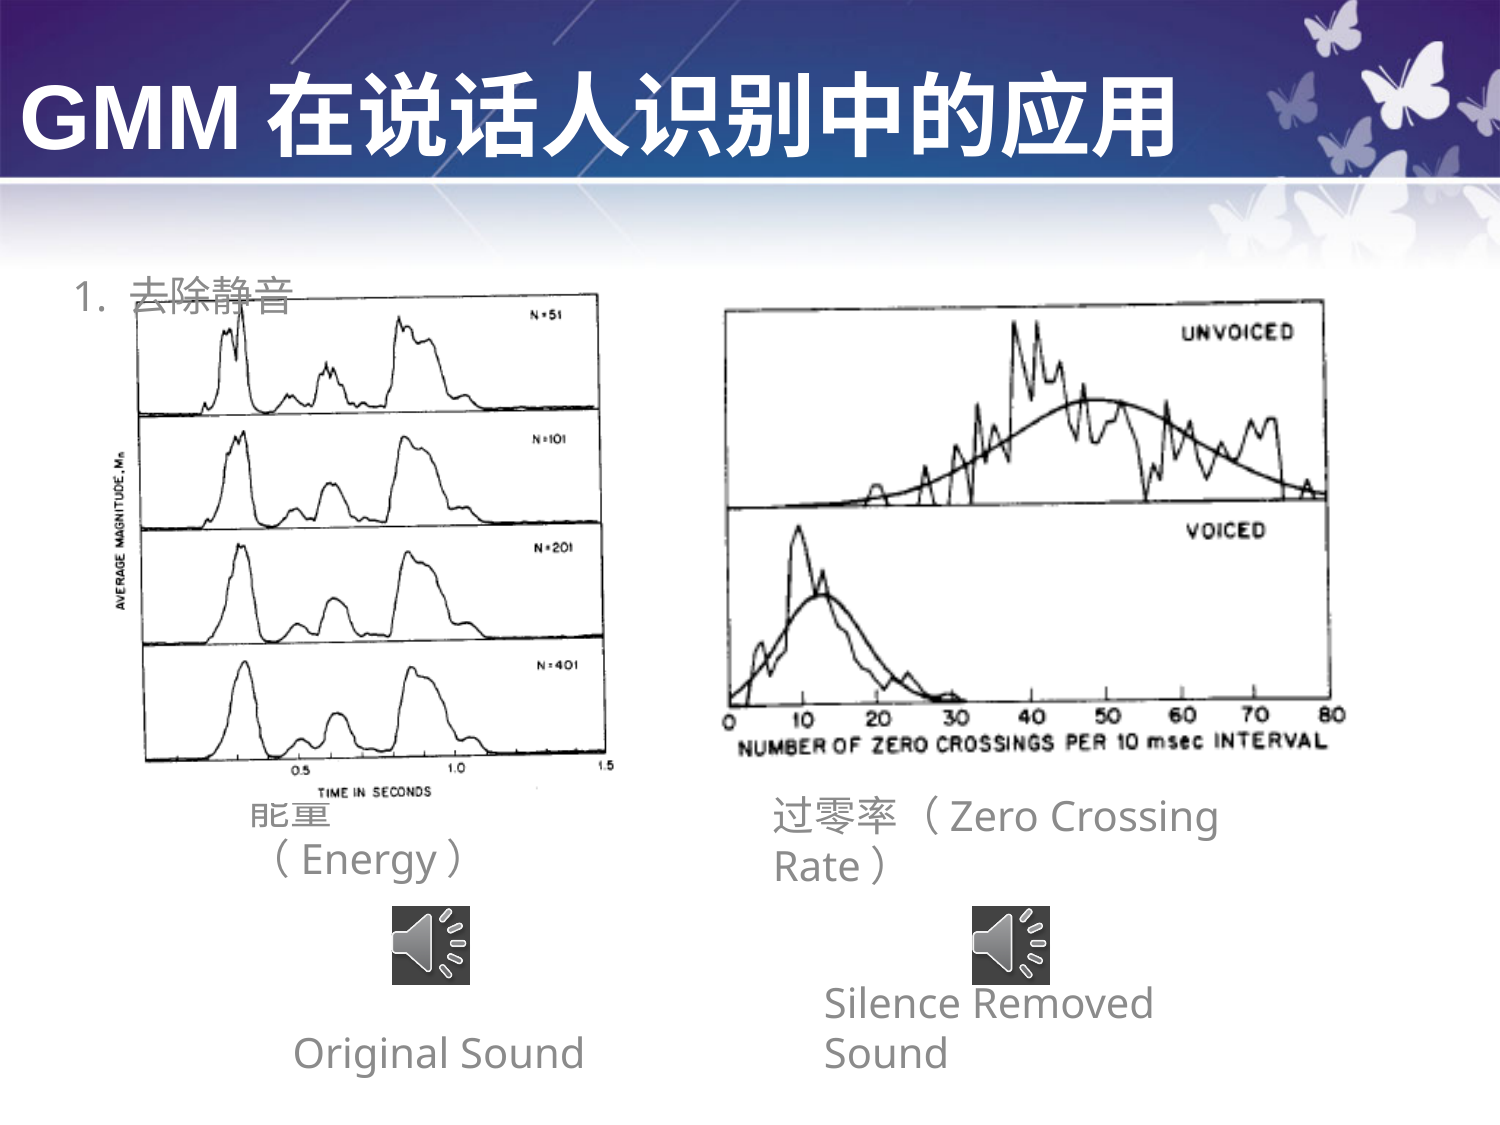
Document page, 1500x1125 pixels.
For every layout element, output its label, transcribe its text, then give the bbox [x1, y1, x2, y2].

list Silence Removed Sound [809, 989, 1294, 1085]
list 过零率（Zero Crossing Rate） [757, 802, 1337, 897]
text_box [0, 1, 1500, 75]
picture [0, 75, 1500, 1125]
text_box GMM在说话人识别中的应用 [4, 50, 1424, 158]
list 能量（Energy） [233, 811, 518, 891]
list 1. 去除静音 [24, 232, 1500, 328]
list Original Sound [277, 989, 656, 1085]
